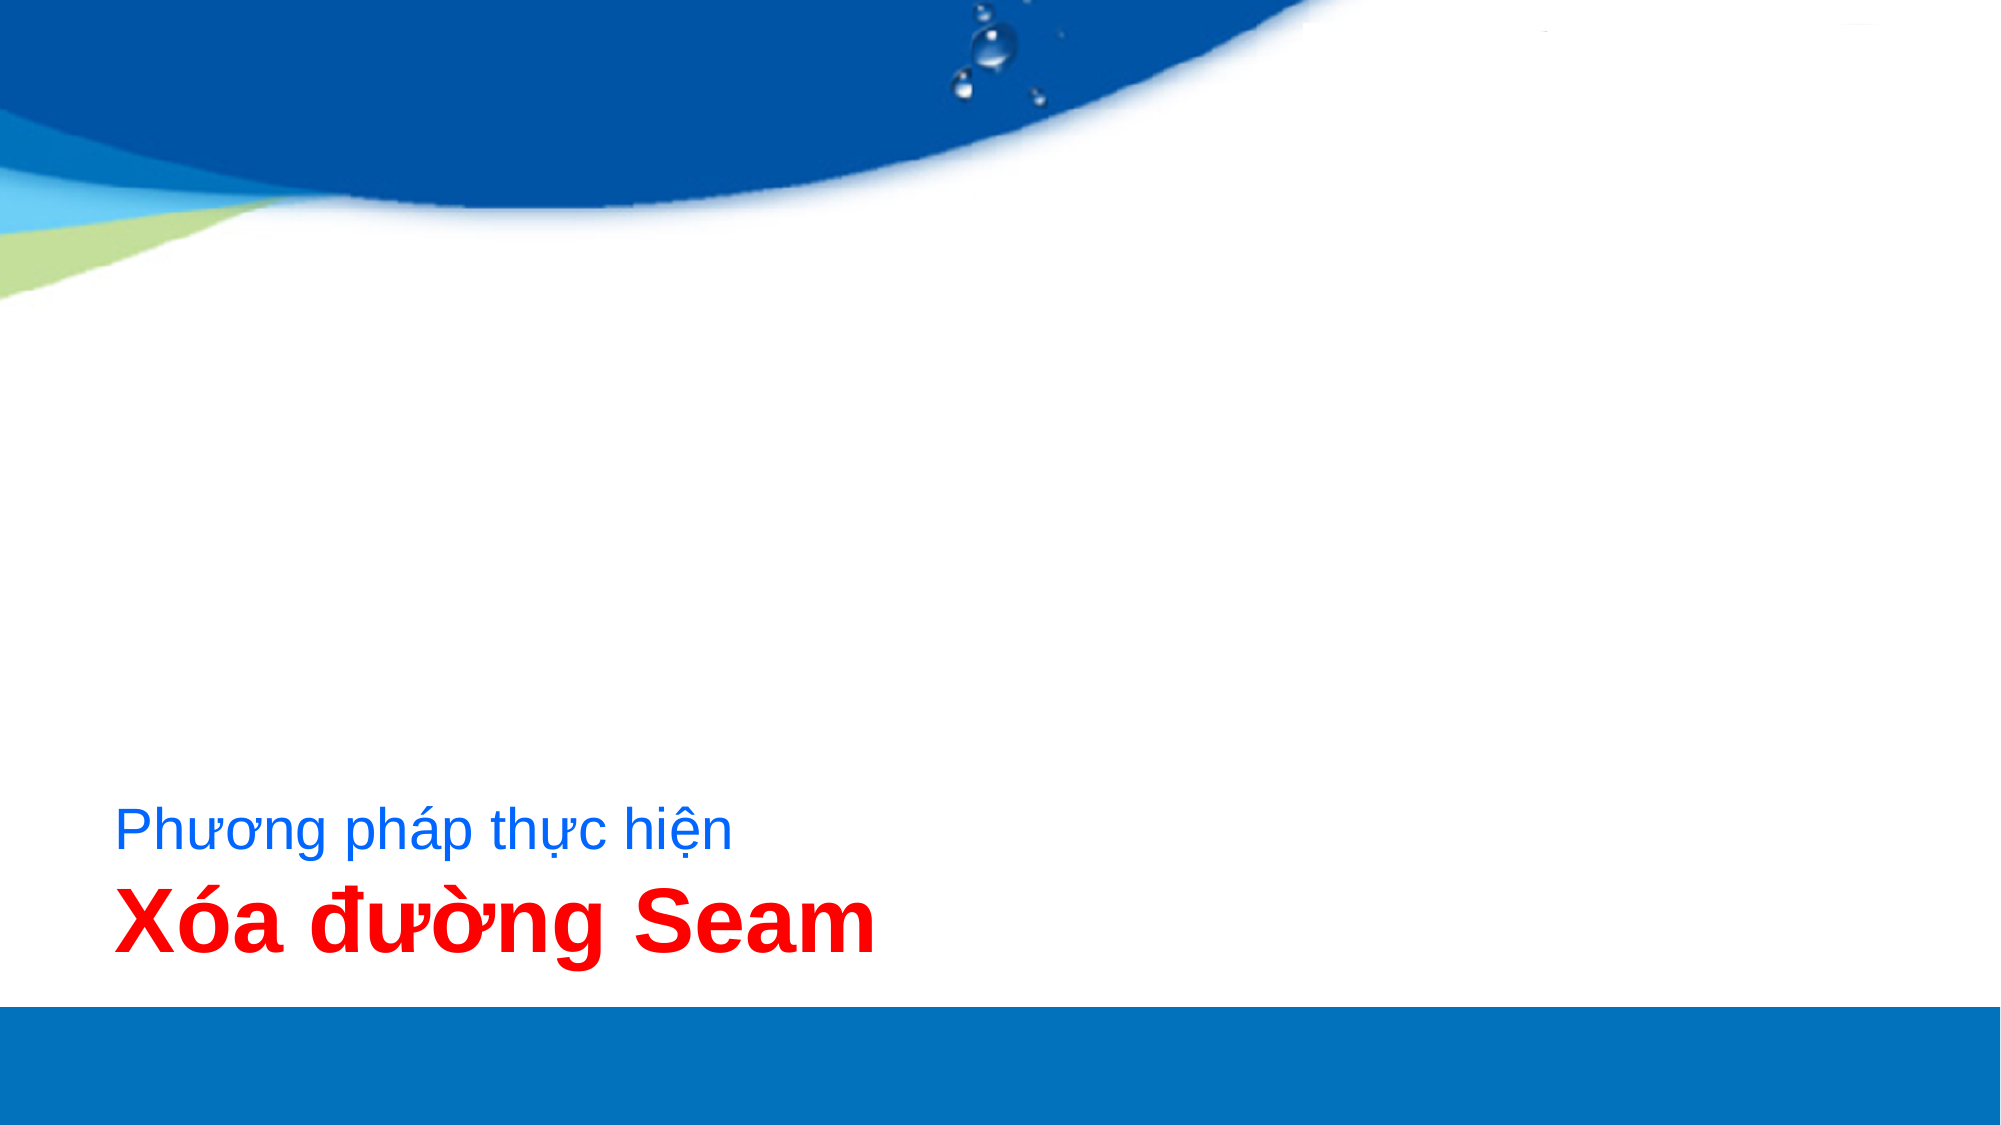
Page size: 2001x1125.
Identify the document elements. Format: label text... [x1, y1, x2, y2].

text_box Phương pháp thực hiện Xóa đường Seam [99, 787, 1900, 975]
picture [0, 0, 2001, 1125]
